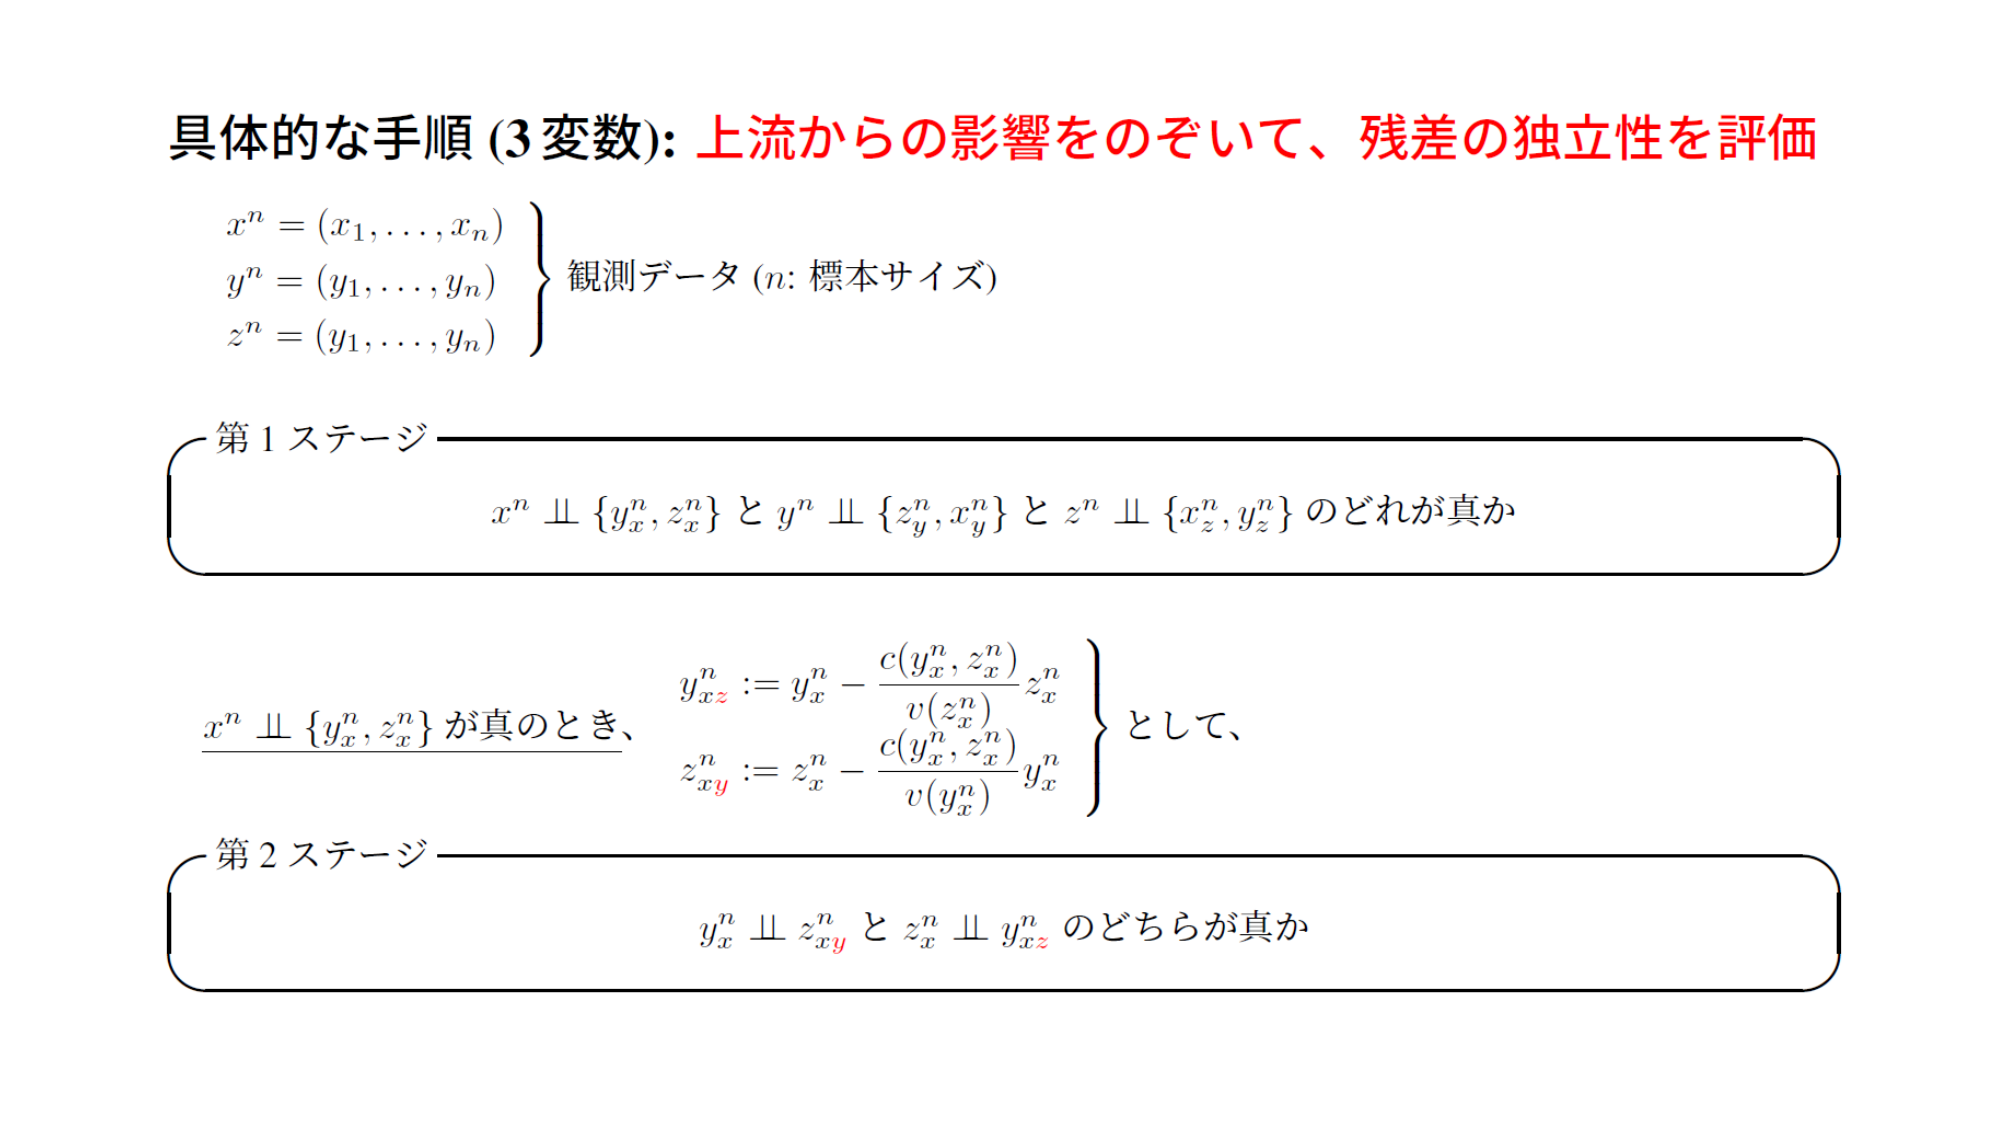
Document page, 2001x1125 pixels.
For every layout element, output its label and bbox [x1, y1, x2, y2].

list [132, 82, 1886, 1024]
